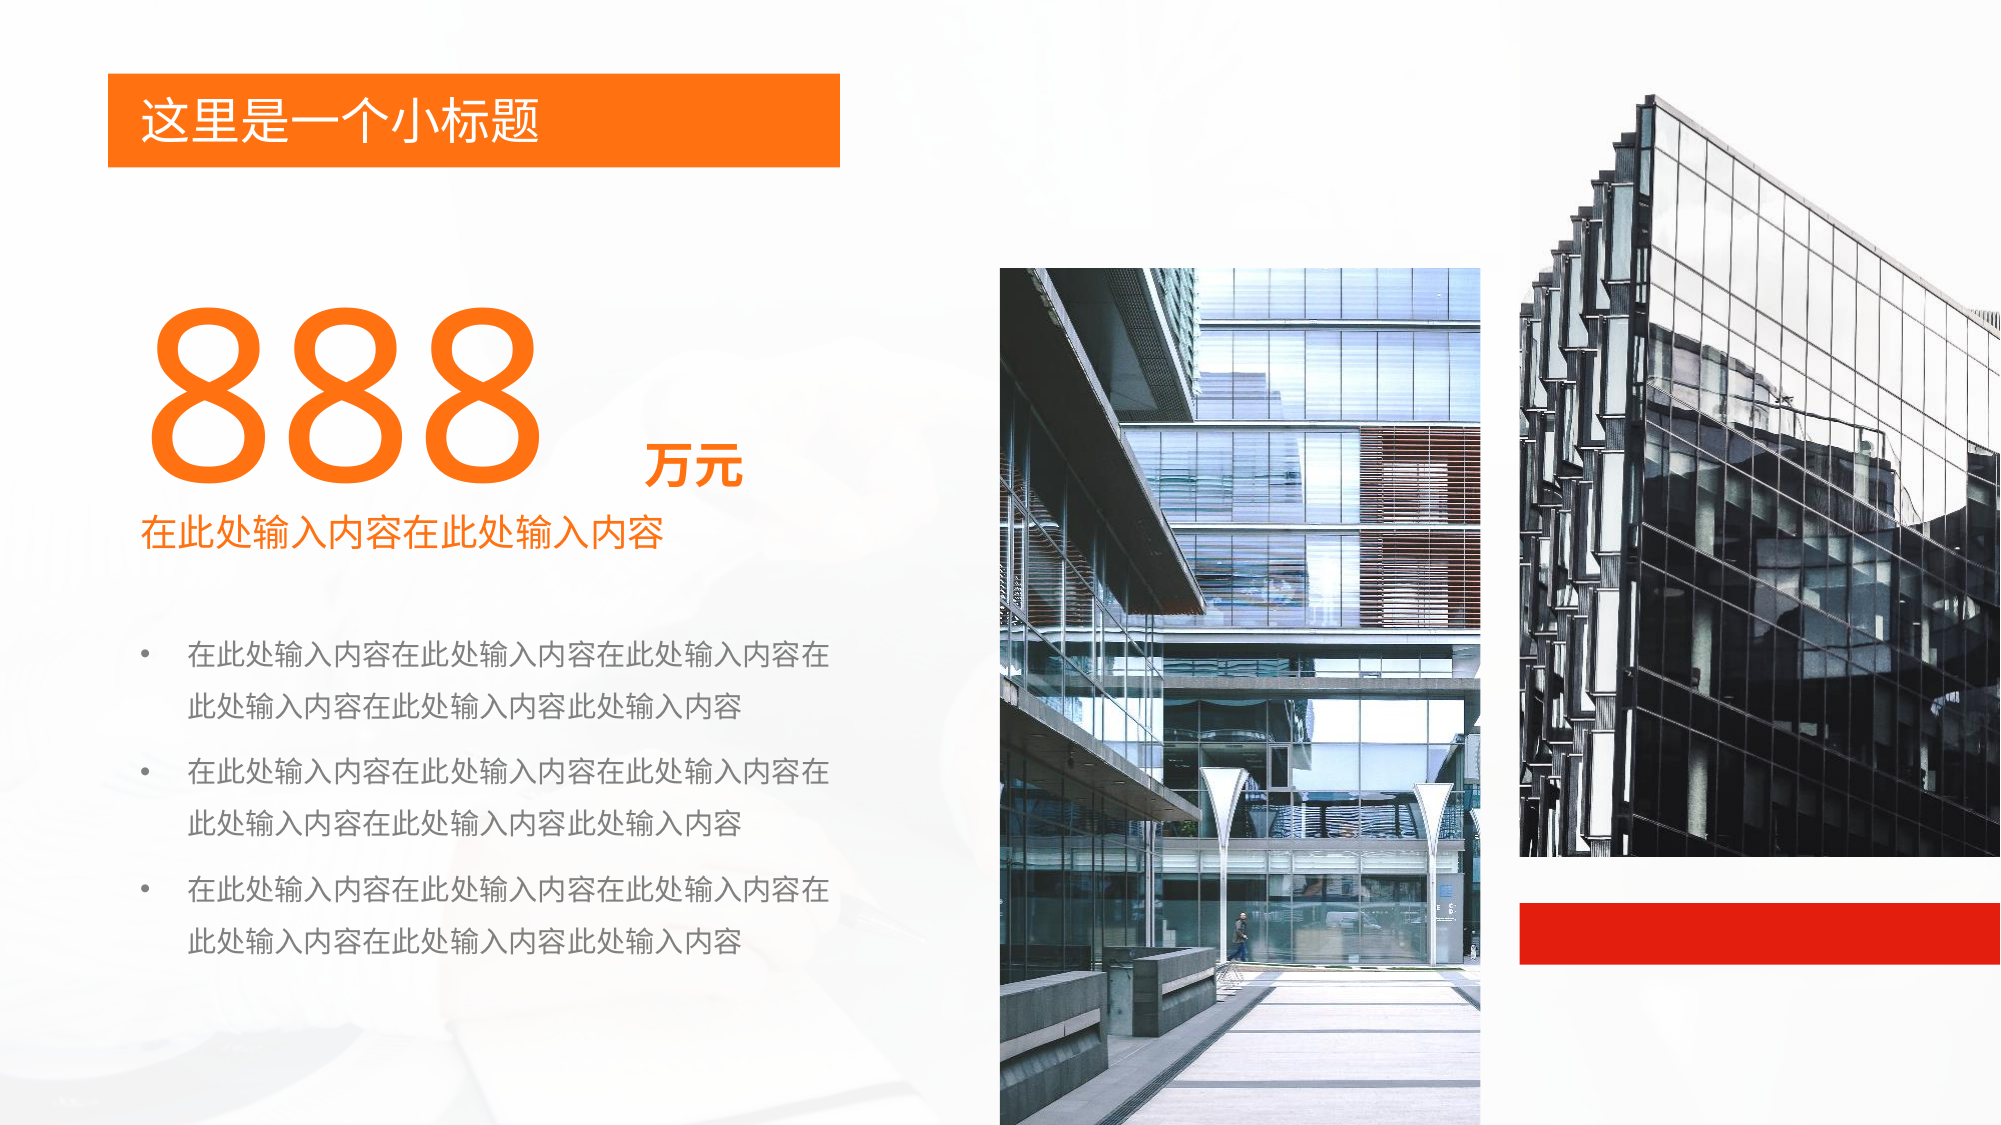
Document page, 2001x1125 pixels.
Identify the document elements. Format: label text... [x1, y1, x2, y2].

text_box [999, 268, 1481, 1125]
text_box 在此处输入内容在此处输入内容在此处输入内容在此处输入内容在此处输入内容此处输入内容 在此处输入内容在此处输入内容在此处输入内容在此处输入内容在此处输入内容此处输入内容 在此处输入内容在此处输入内容在此处输入内容在此处输入内容在此处输入内容此处输入内容 [125, 610, 858, 966]
text_box 在此处输入内容在此处输入内容 [125, 501, 858, 562]
text_box 这里是一个小标题 [125, 81, 858, 157]
text_box 888 [125, 234, 698, 501]
text_box [1519, 0, 2000, 857]
text_box [1519, 902, 2000, 966]
text_box [107, 72, 841, 169]
text_box 万元 [630, 426, 878, 501]
